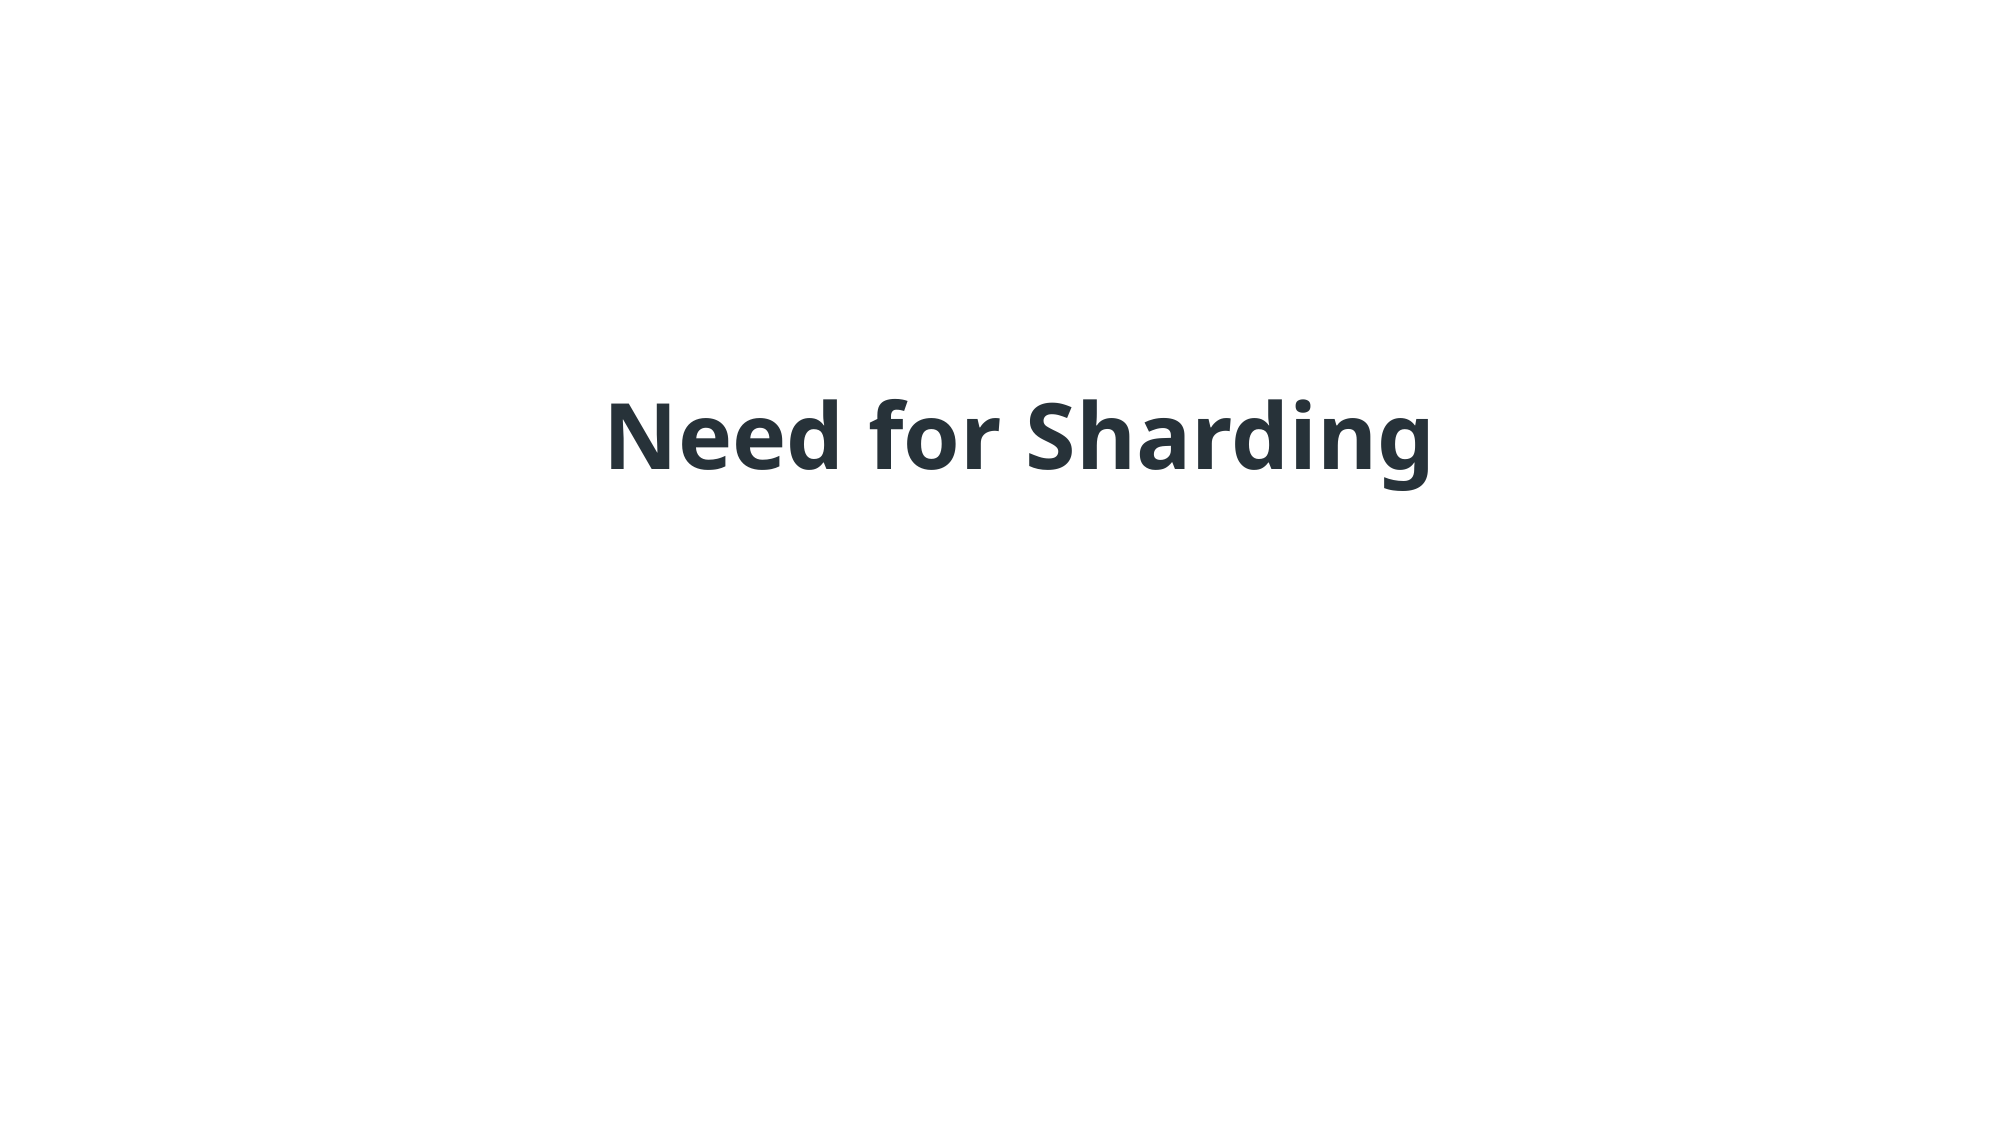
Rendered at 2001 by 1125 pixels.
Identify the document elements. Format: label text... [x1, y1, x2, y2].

title Need for Sharding [157, 385, 1883, 604]
